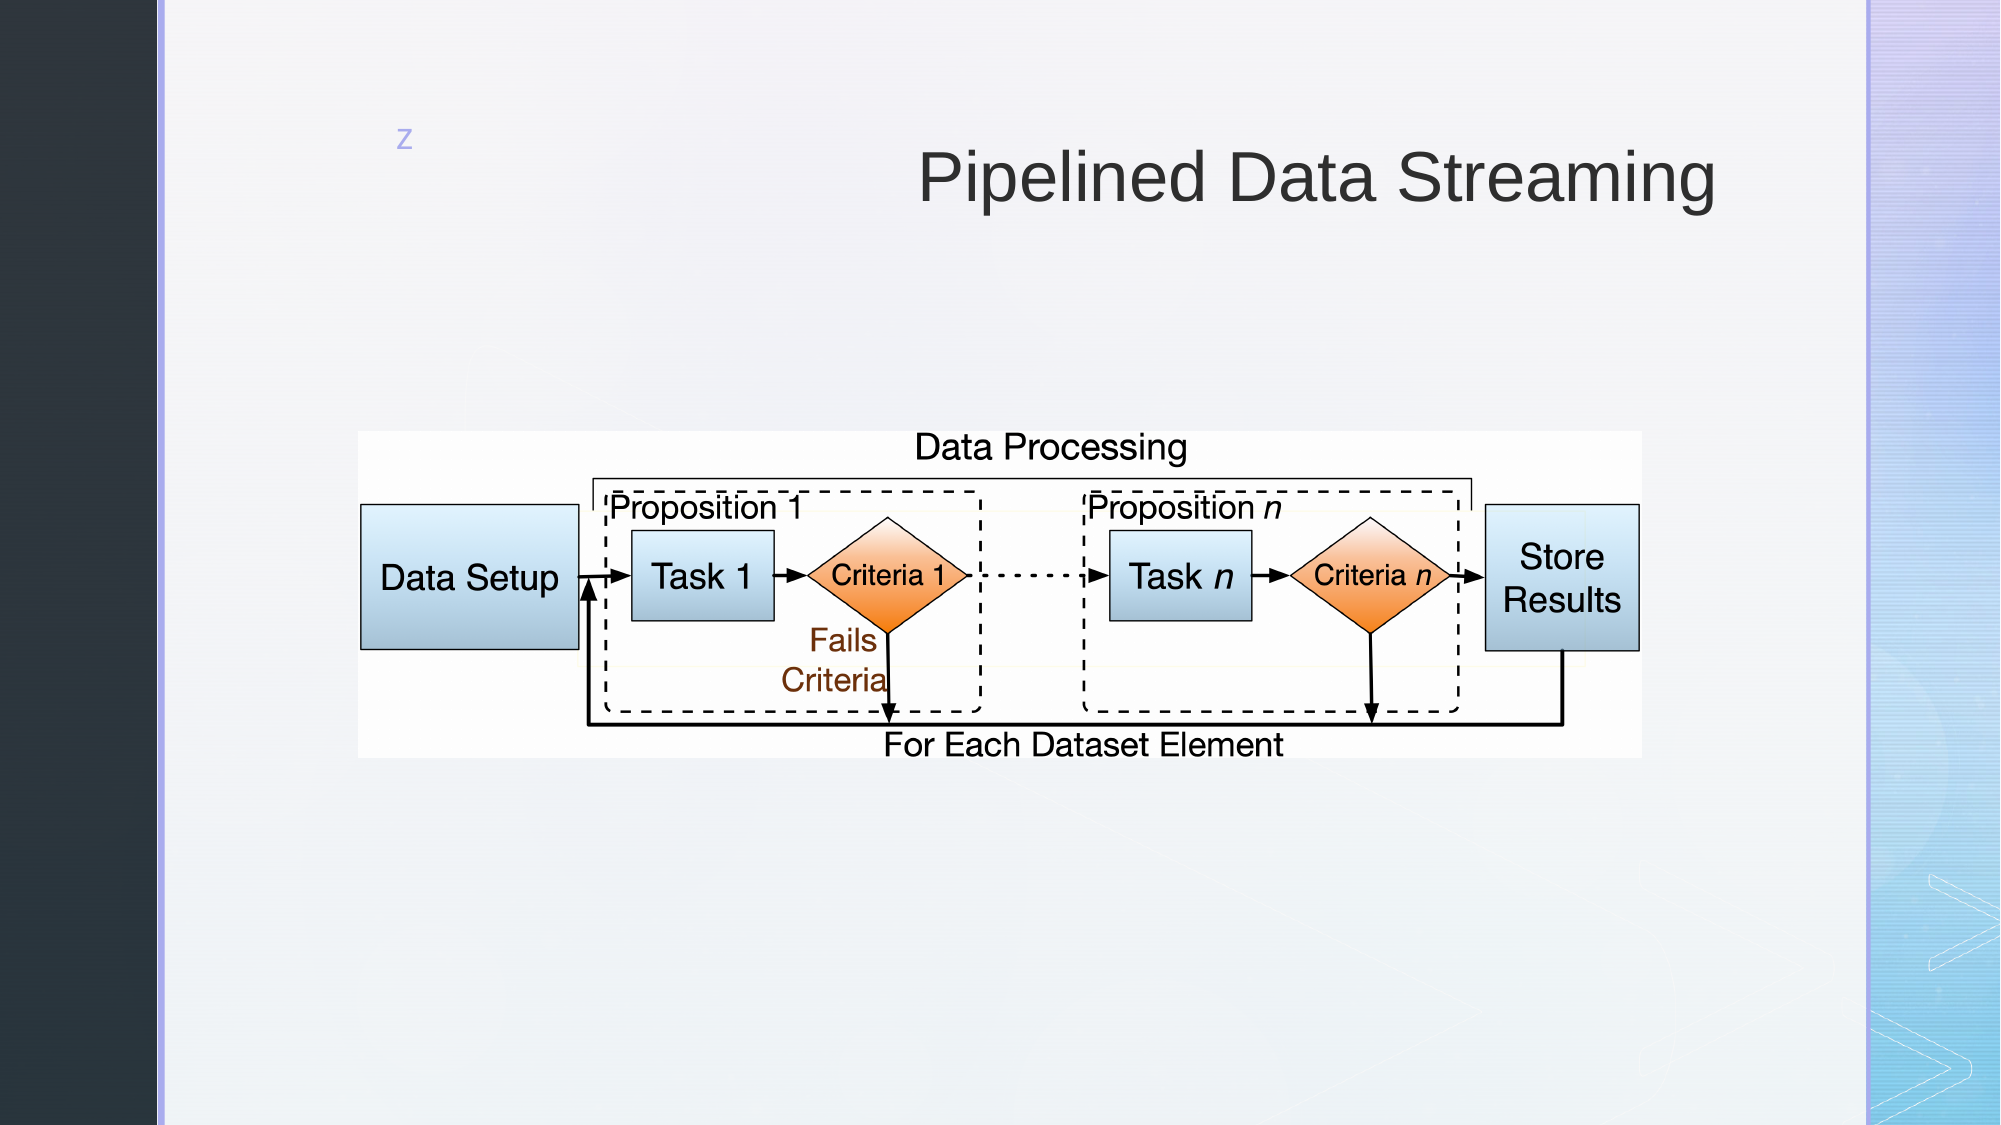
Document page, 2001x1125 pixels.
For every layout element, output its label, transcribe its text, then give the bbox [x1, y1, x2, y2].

picture [0, 0, 157, 1125]
title Pipelined Data Streaming [428, 132, 1734, 310]
picture [358, 431, 1642, 758]
picture [1871, 0, 2001, 1125]
